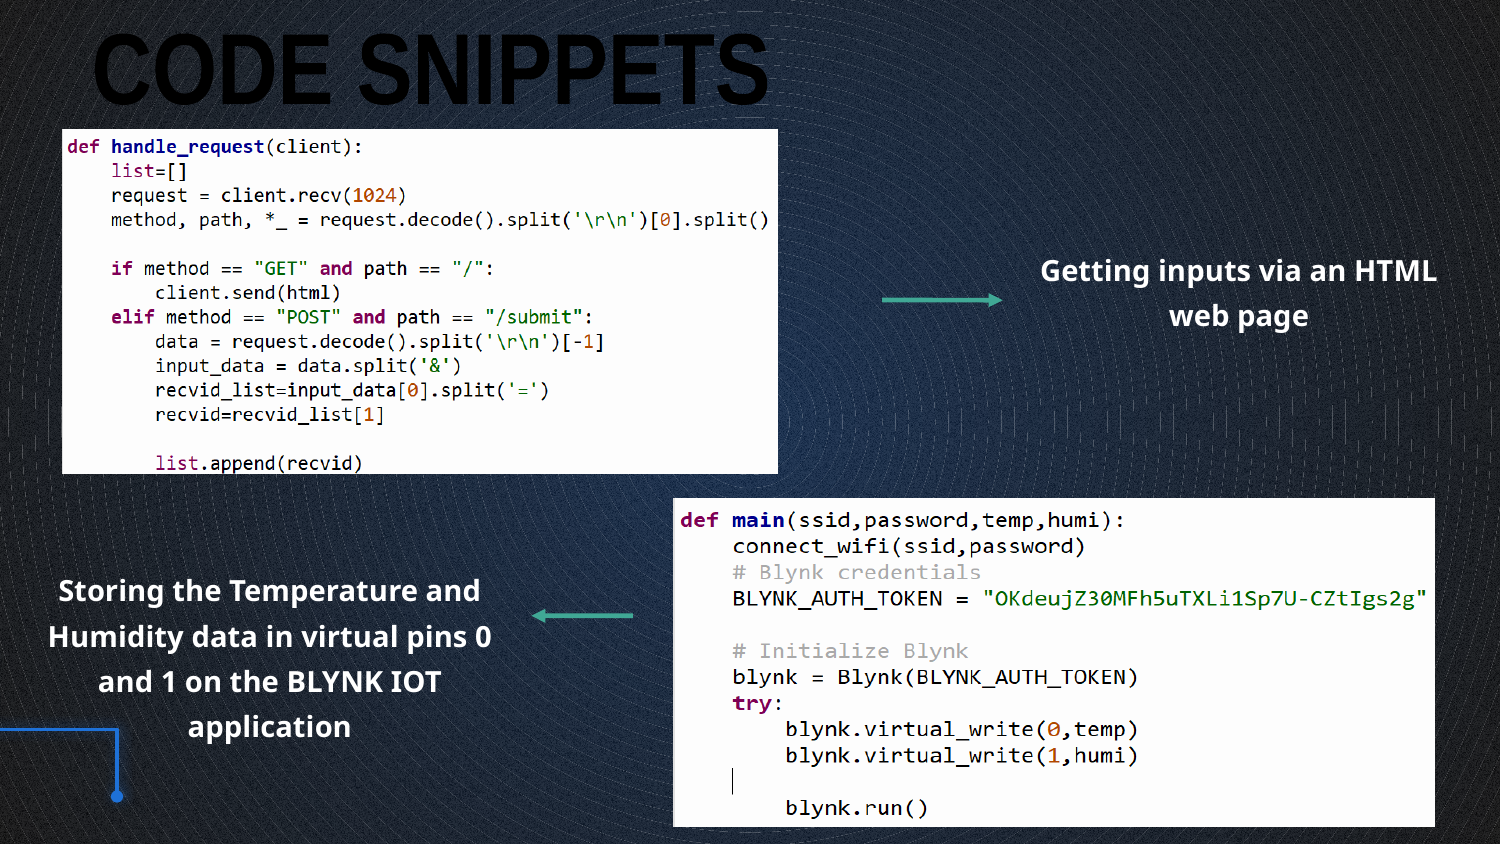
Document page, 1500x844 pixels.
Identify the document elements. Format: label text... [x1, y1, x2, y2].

subtitle Getting inputs via an HTML web page [1009, 226, 1469, 686]
subtitle Storing the Temperature and Humidity data in virtual pins 0 and 1 on the BLYNK IOT application [8, 547, 532, 844]
picture [672, 498, 1435, 828]
picture [62, 129, 778, 474]
